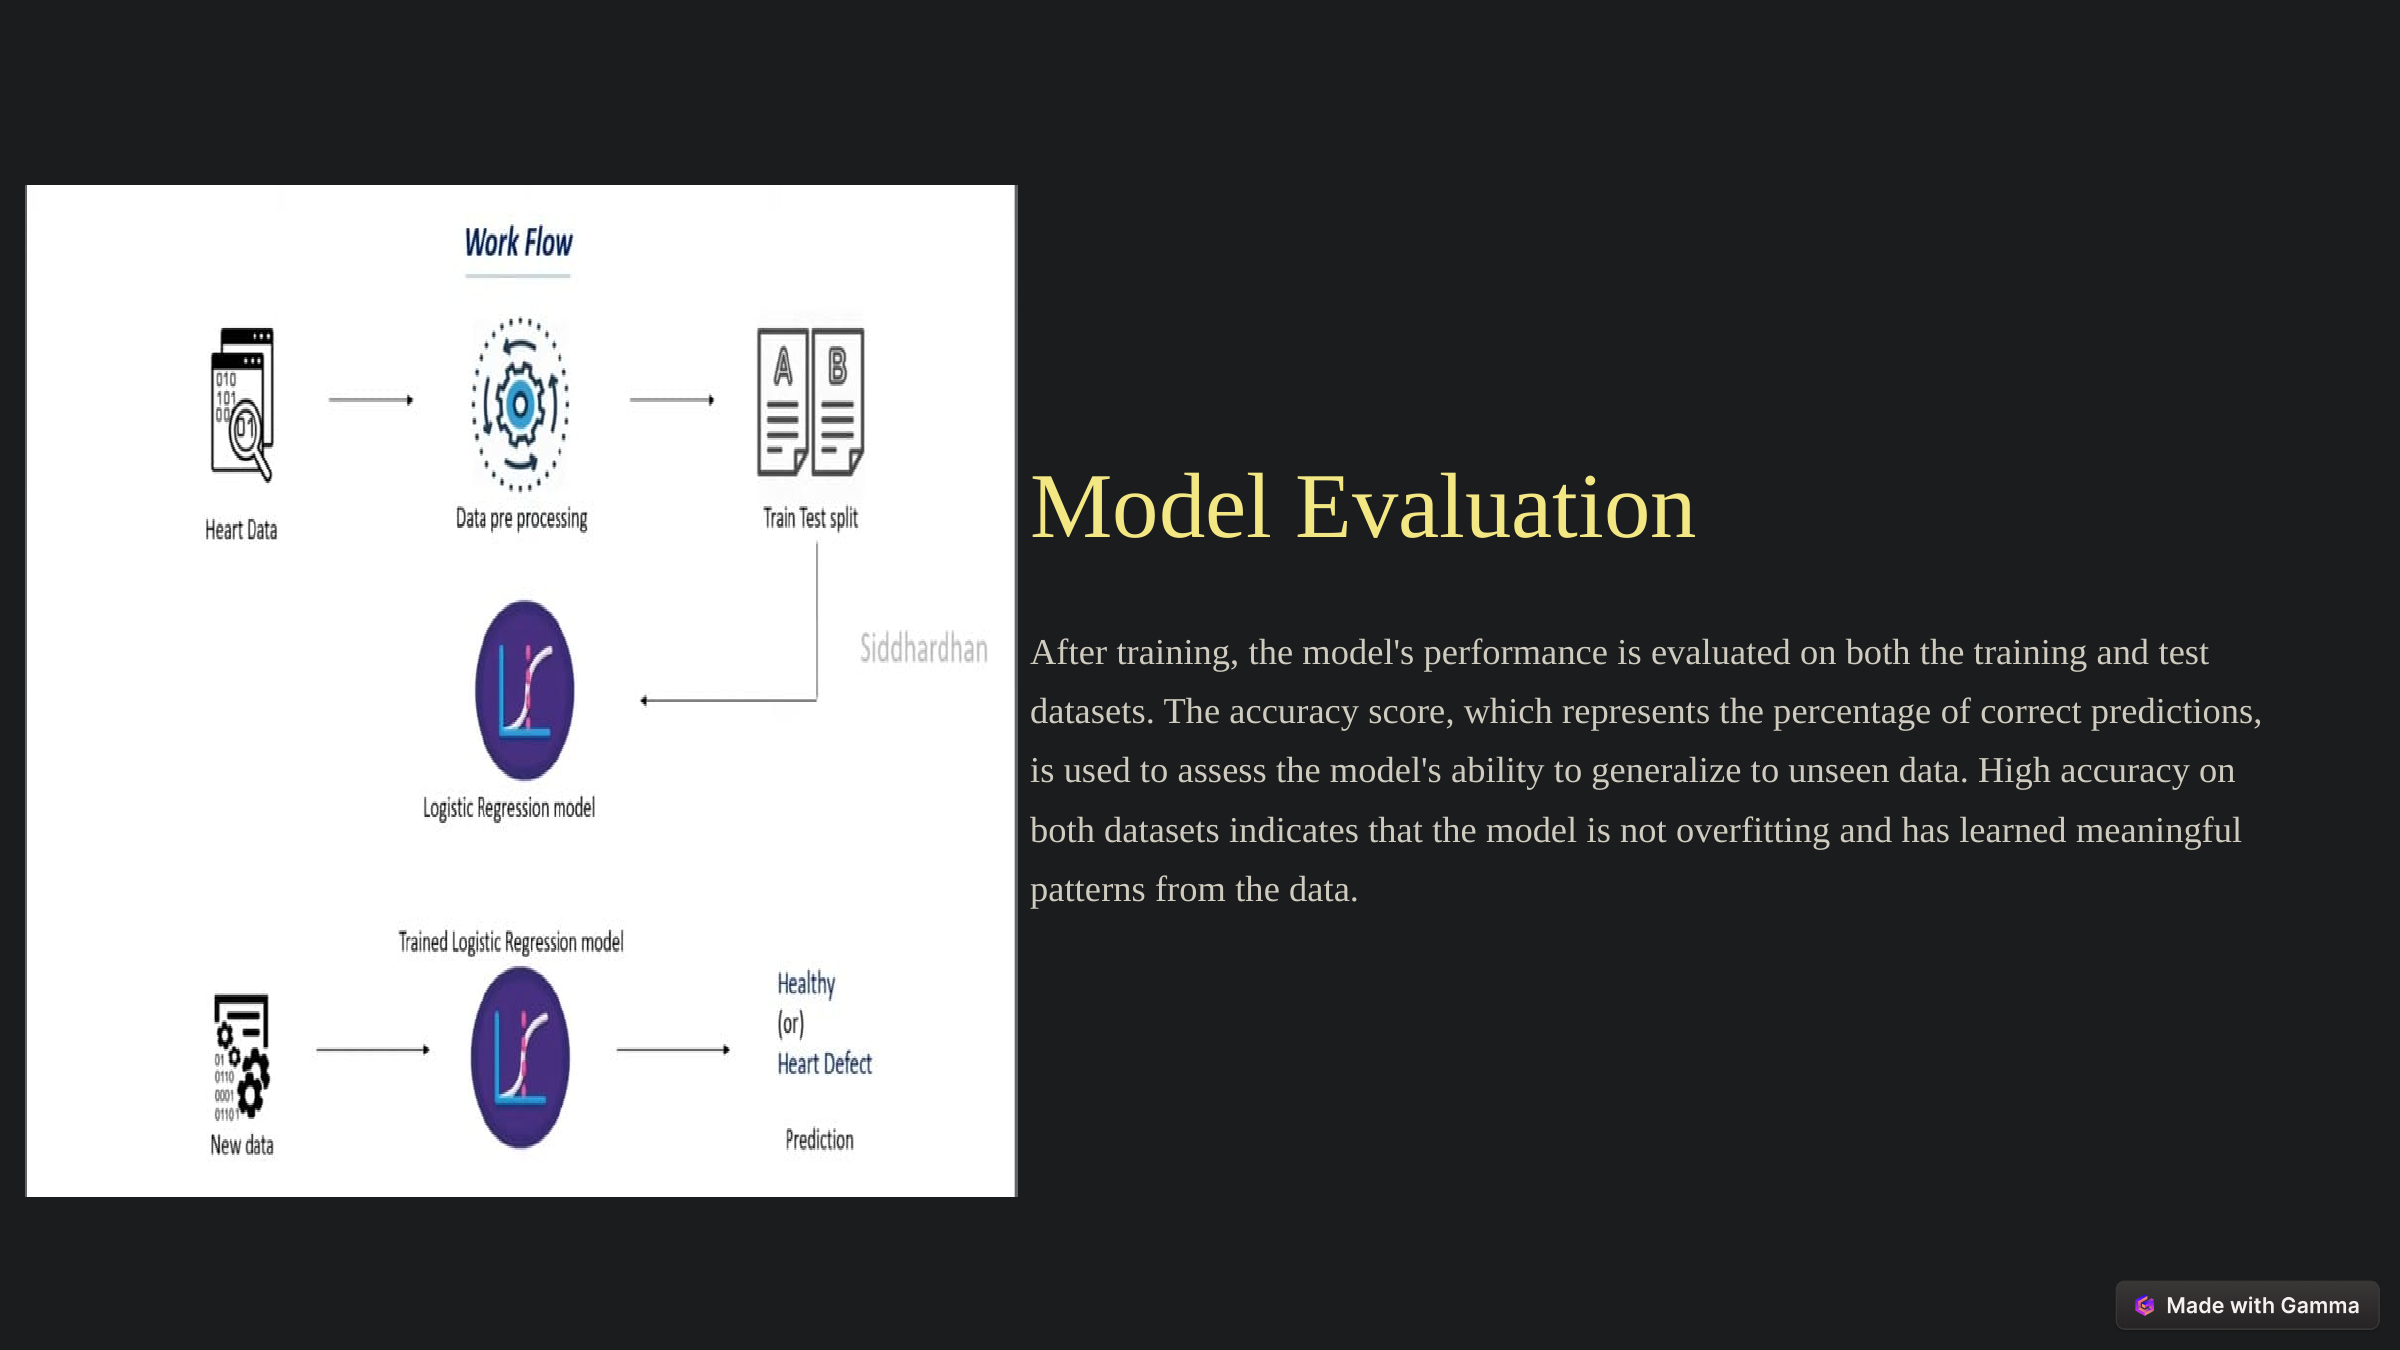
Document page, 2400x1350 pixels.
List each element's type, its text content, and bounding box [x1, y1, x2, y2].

text_box Model Evaluation [1030, 440, 1961, 557]
picture [25, 185, 1018, 1197]
picture [2106, 1271, 2389, 1339]
text_box After training, the model's performance is evaluated on both the training and test datasets. The accuracy score, which represents the percentage of correct predictions, is used to assess the model's ability to generalize to unseen data. High accuracy on both datasets indicates that the model is not overfitting and has learned meaningful patterns from the data. [1030, 612, 2270, 910]
